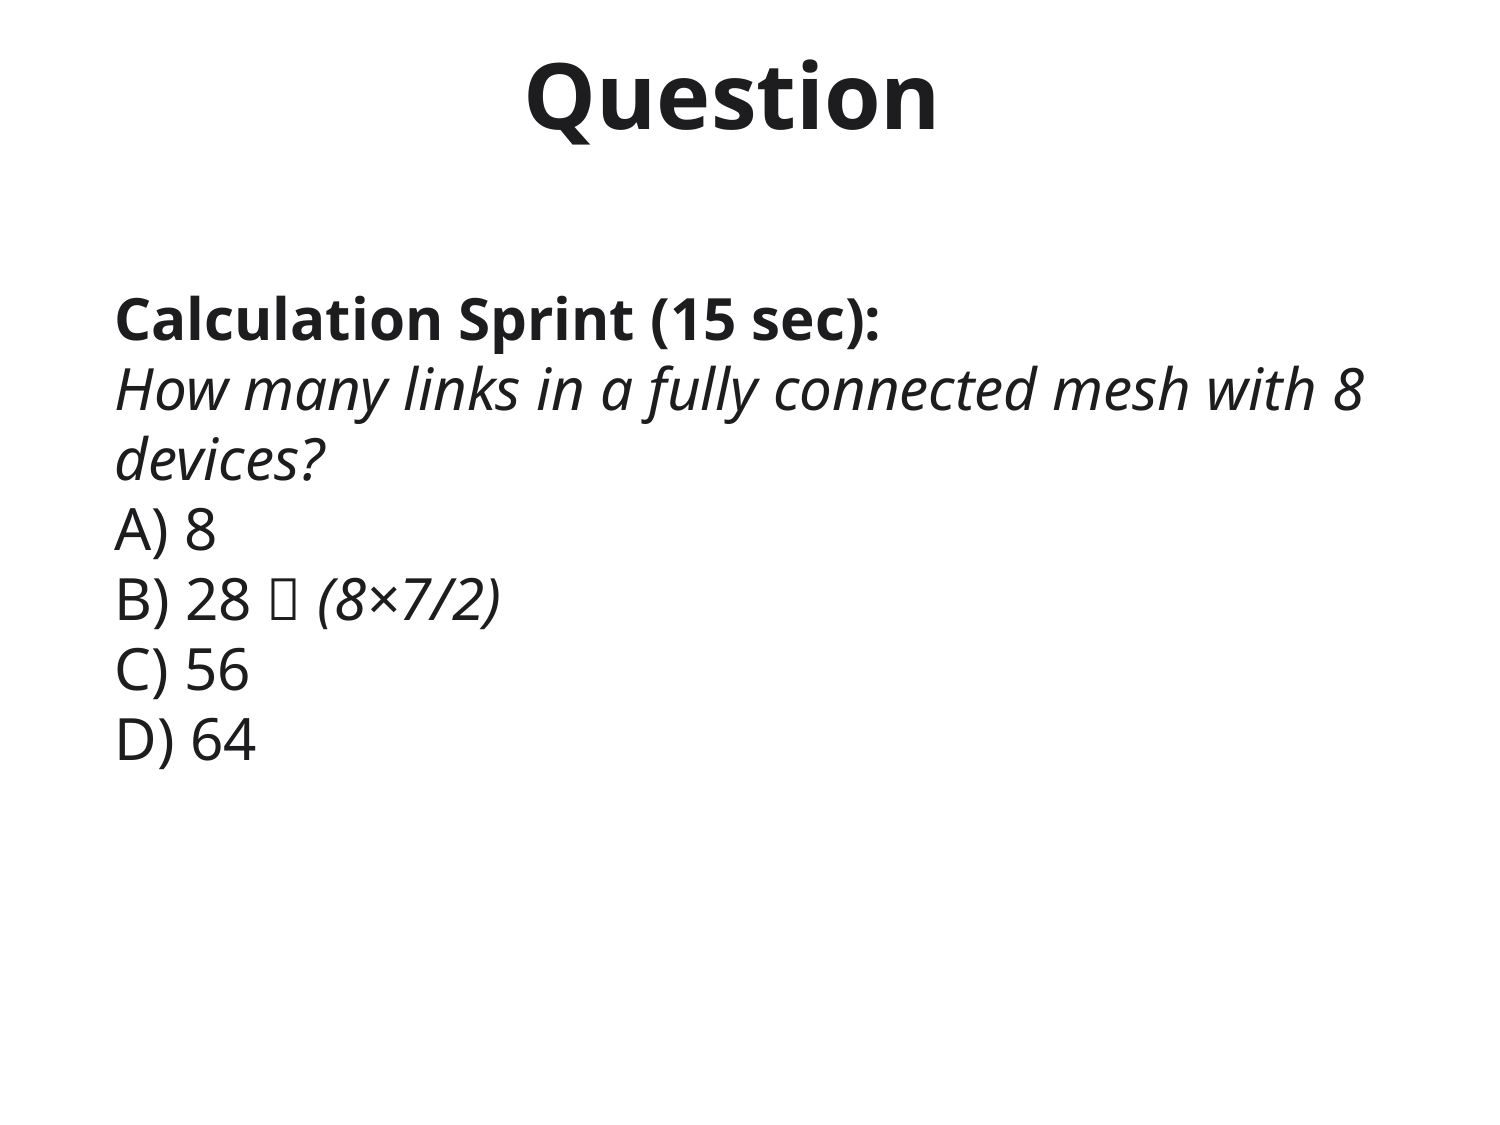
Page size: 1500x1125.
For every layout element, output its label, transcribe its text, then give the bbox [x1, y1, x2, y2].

text_box Calculation Sprint (15 sec): How many links in a fully connected mesh with 8 devices? A) 8 B) 28 ✅ (8×7/2) C) 56 D) 64 [99, 275, 1425, 780]
title Question [75, 37, 1391, 149]
